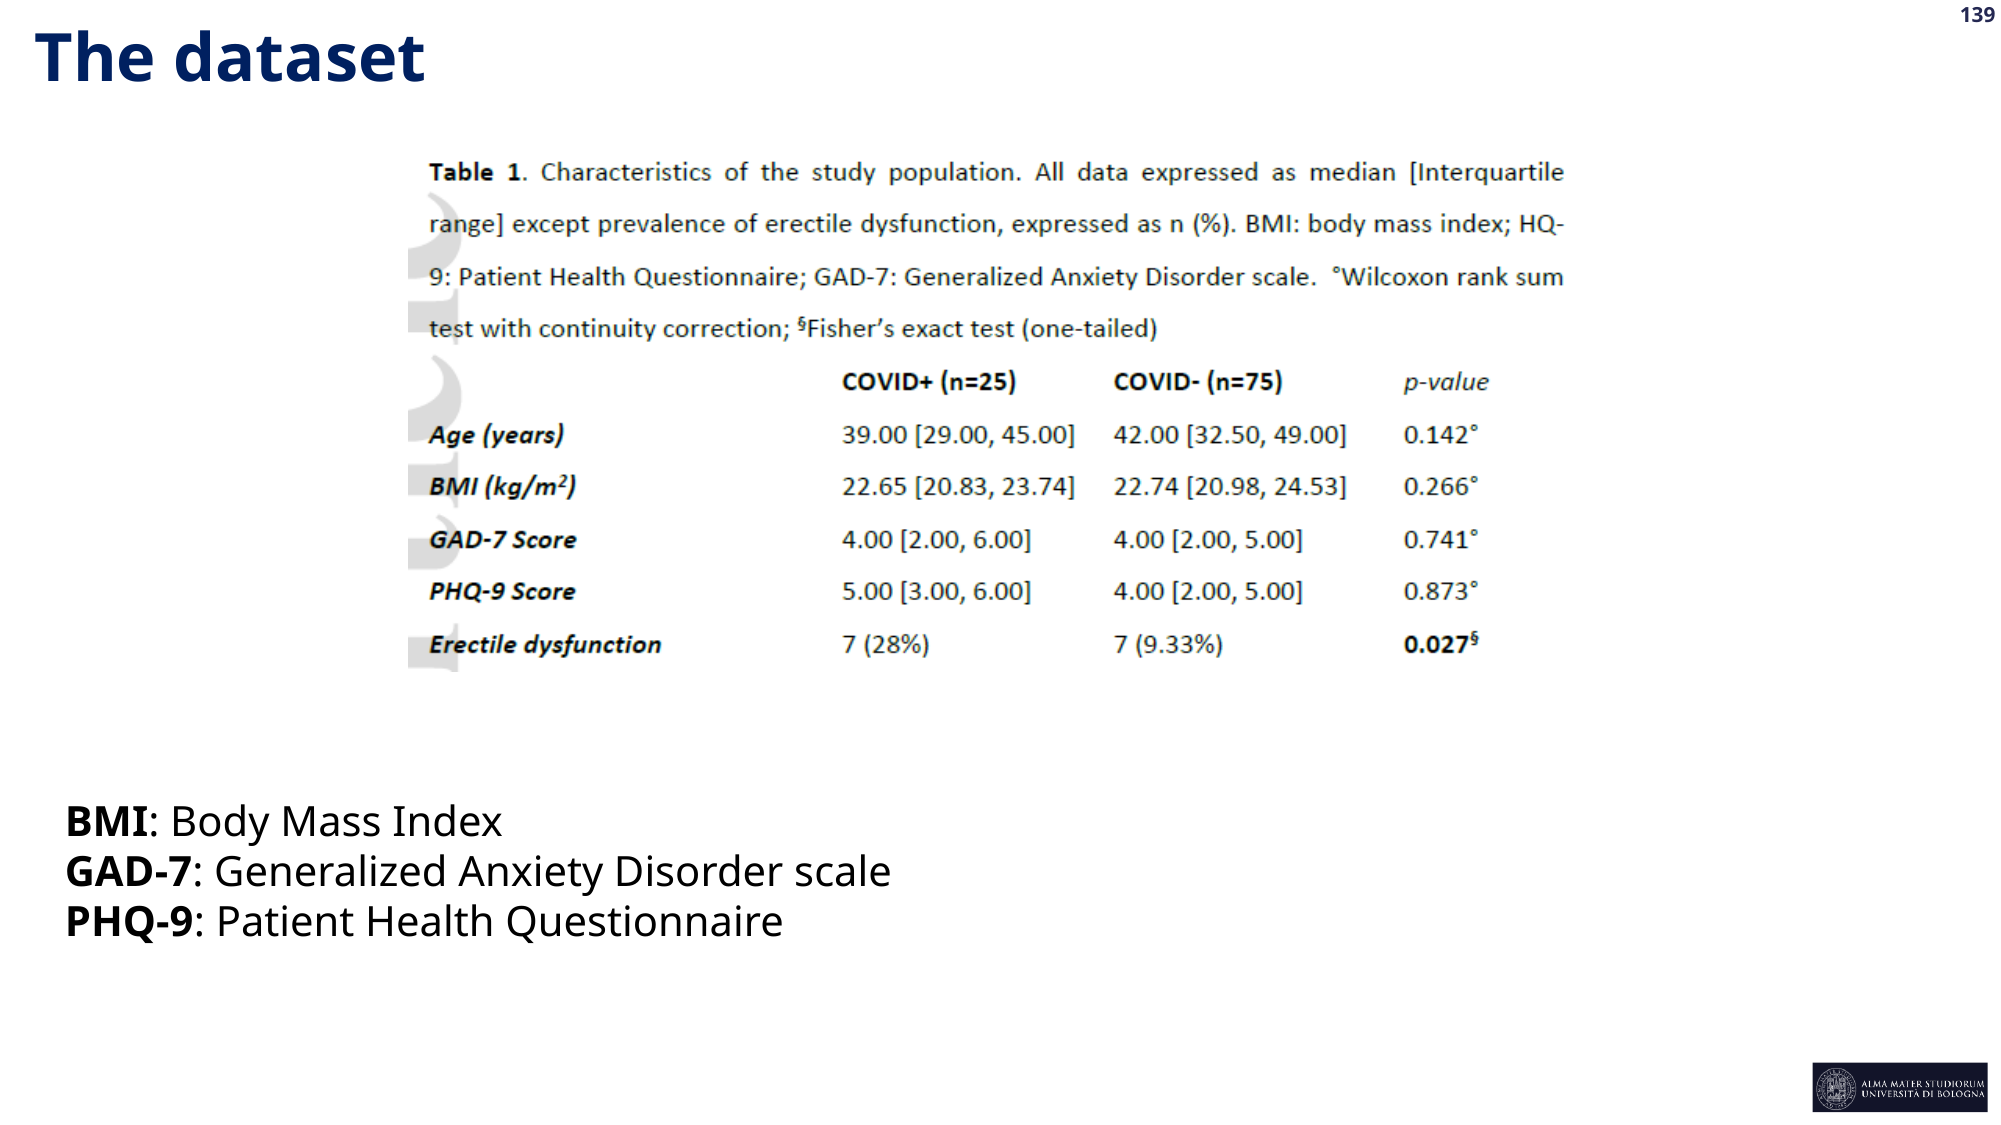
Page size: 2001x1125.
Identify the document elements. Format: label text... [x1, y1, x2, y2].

picture [1812, 1062, 1988, 1113]
list The dataset [19, 7, 1930, 102]
picture [408, 137, 1592, 673]
text_box BMI: Body Mass Index GAD-7: Generalized Anxiety Disorder scale PHQ-9: Patient Health Questionnaire [50, 787, 1213, 953]
